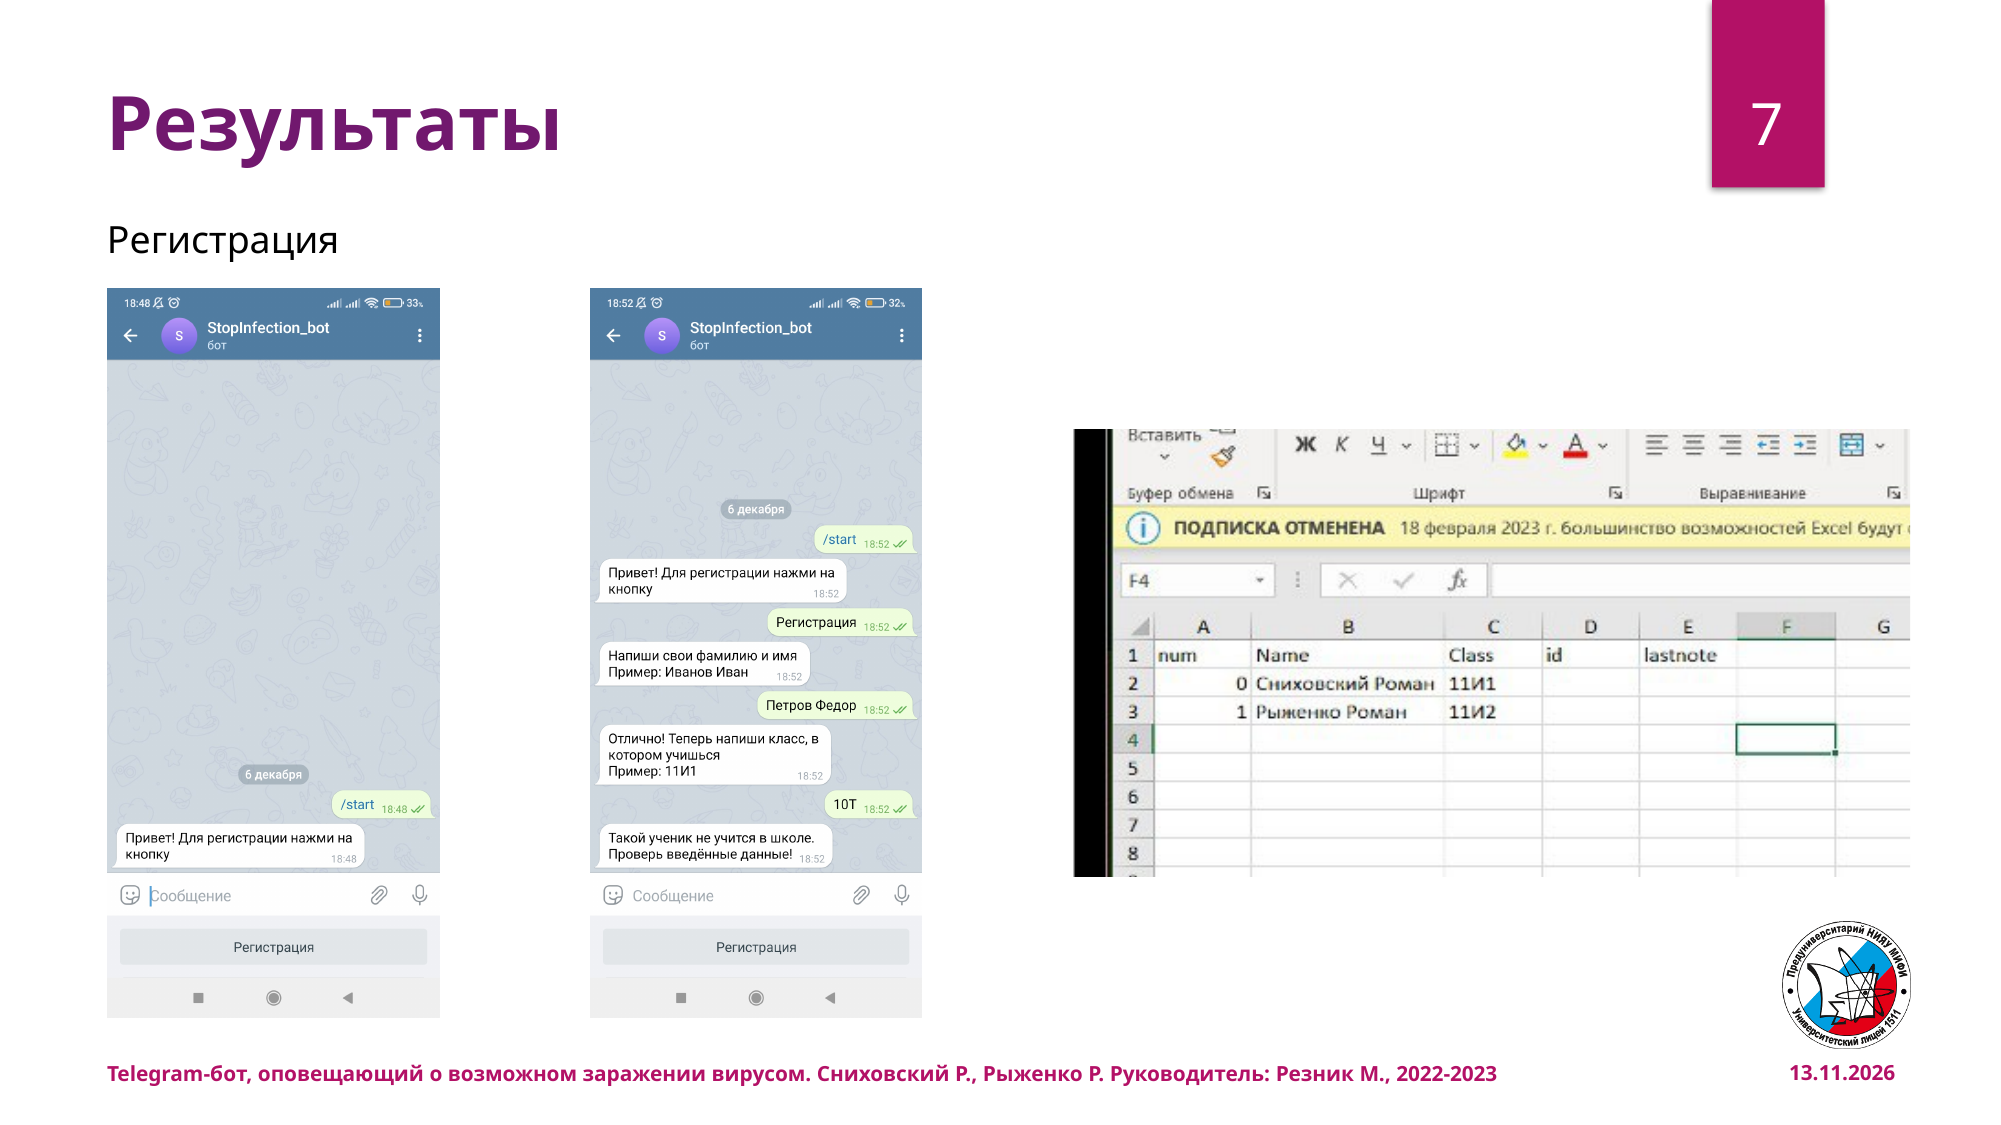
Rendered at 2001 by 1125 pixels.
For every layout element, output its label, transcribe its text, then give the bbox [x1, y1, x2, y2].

text_box Результаты [92, 68, 1699, 189]
picture [590, 288, 923, 1018]
picture [107, 288, 440, 1018]
picture [1782, 921, 1911, 1049]
text_box Регистрация [92, 208, 394, 268]
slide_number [1748, 1048, 1911, 1099]
slide_number 7 [1698, 48, 1836, 175]
footer Telegram-бот, оповещающий о возможном заражении вирусом. Сниховский Р., Рыженко Р. Руководитель: Резник М., 2022-2023 [92, 1048, 1748, 1099]
picture [1072, 428, 1911, 877]
